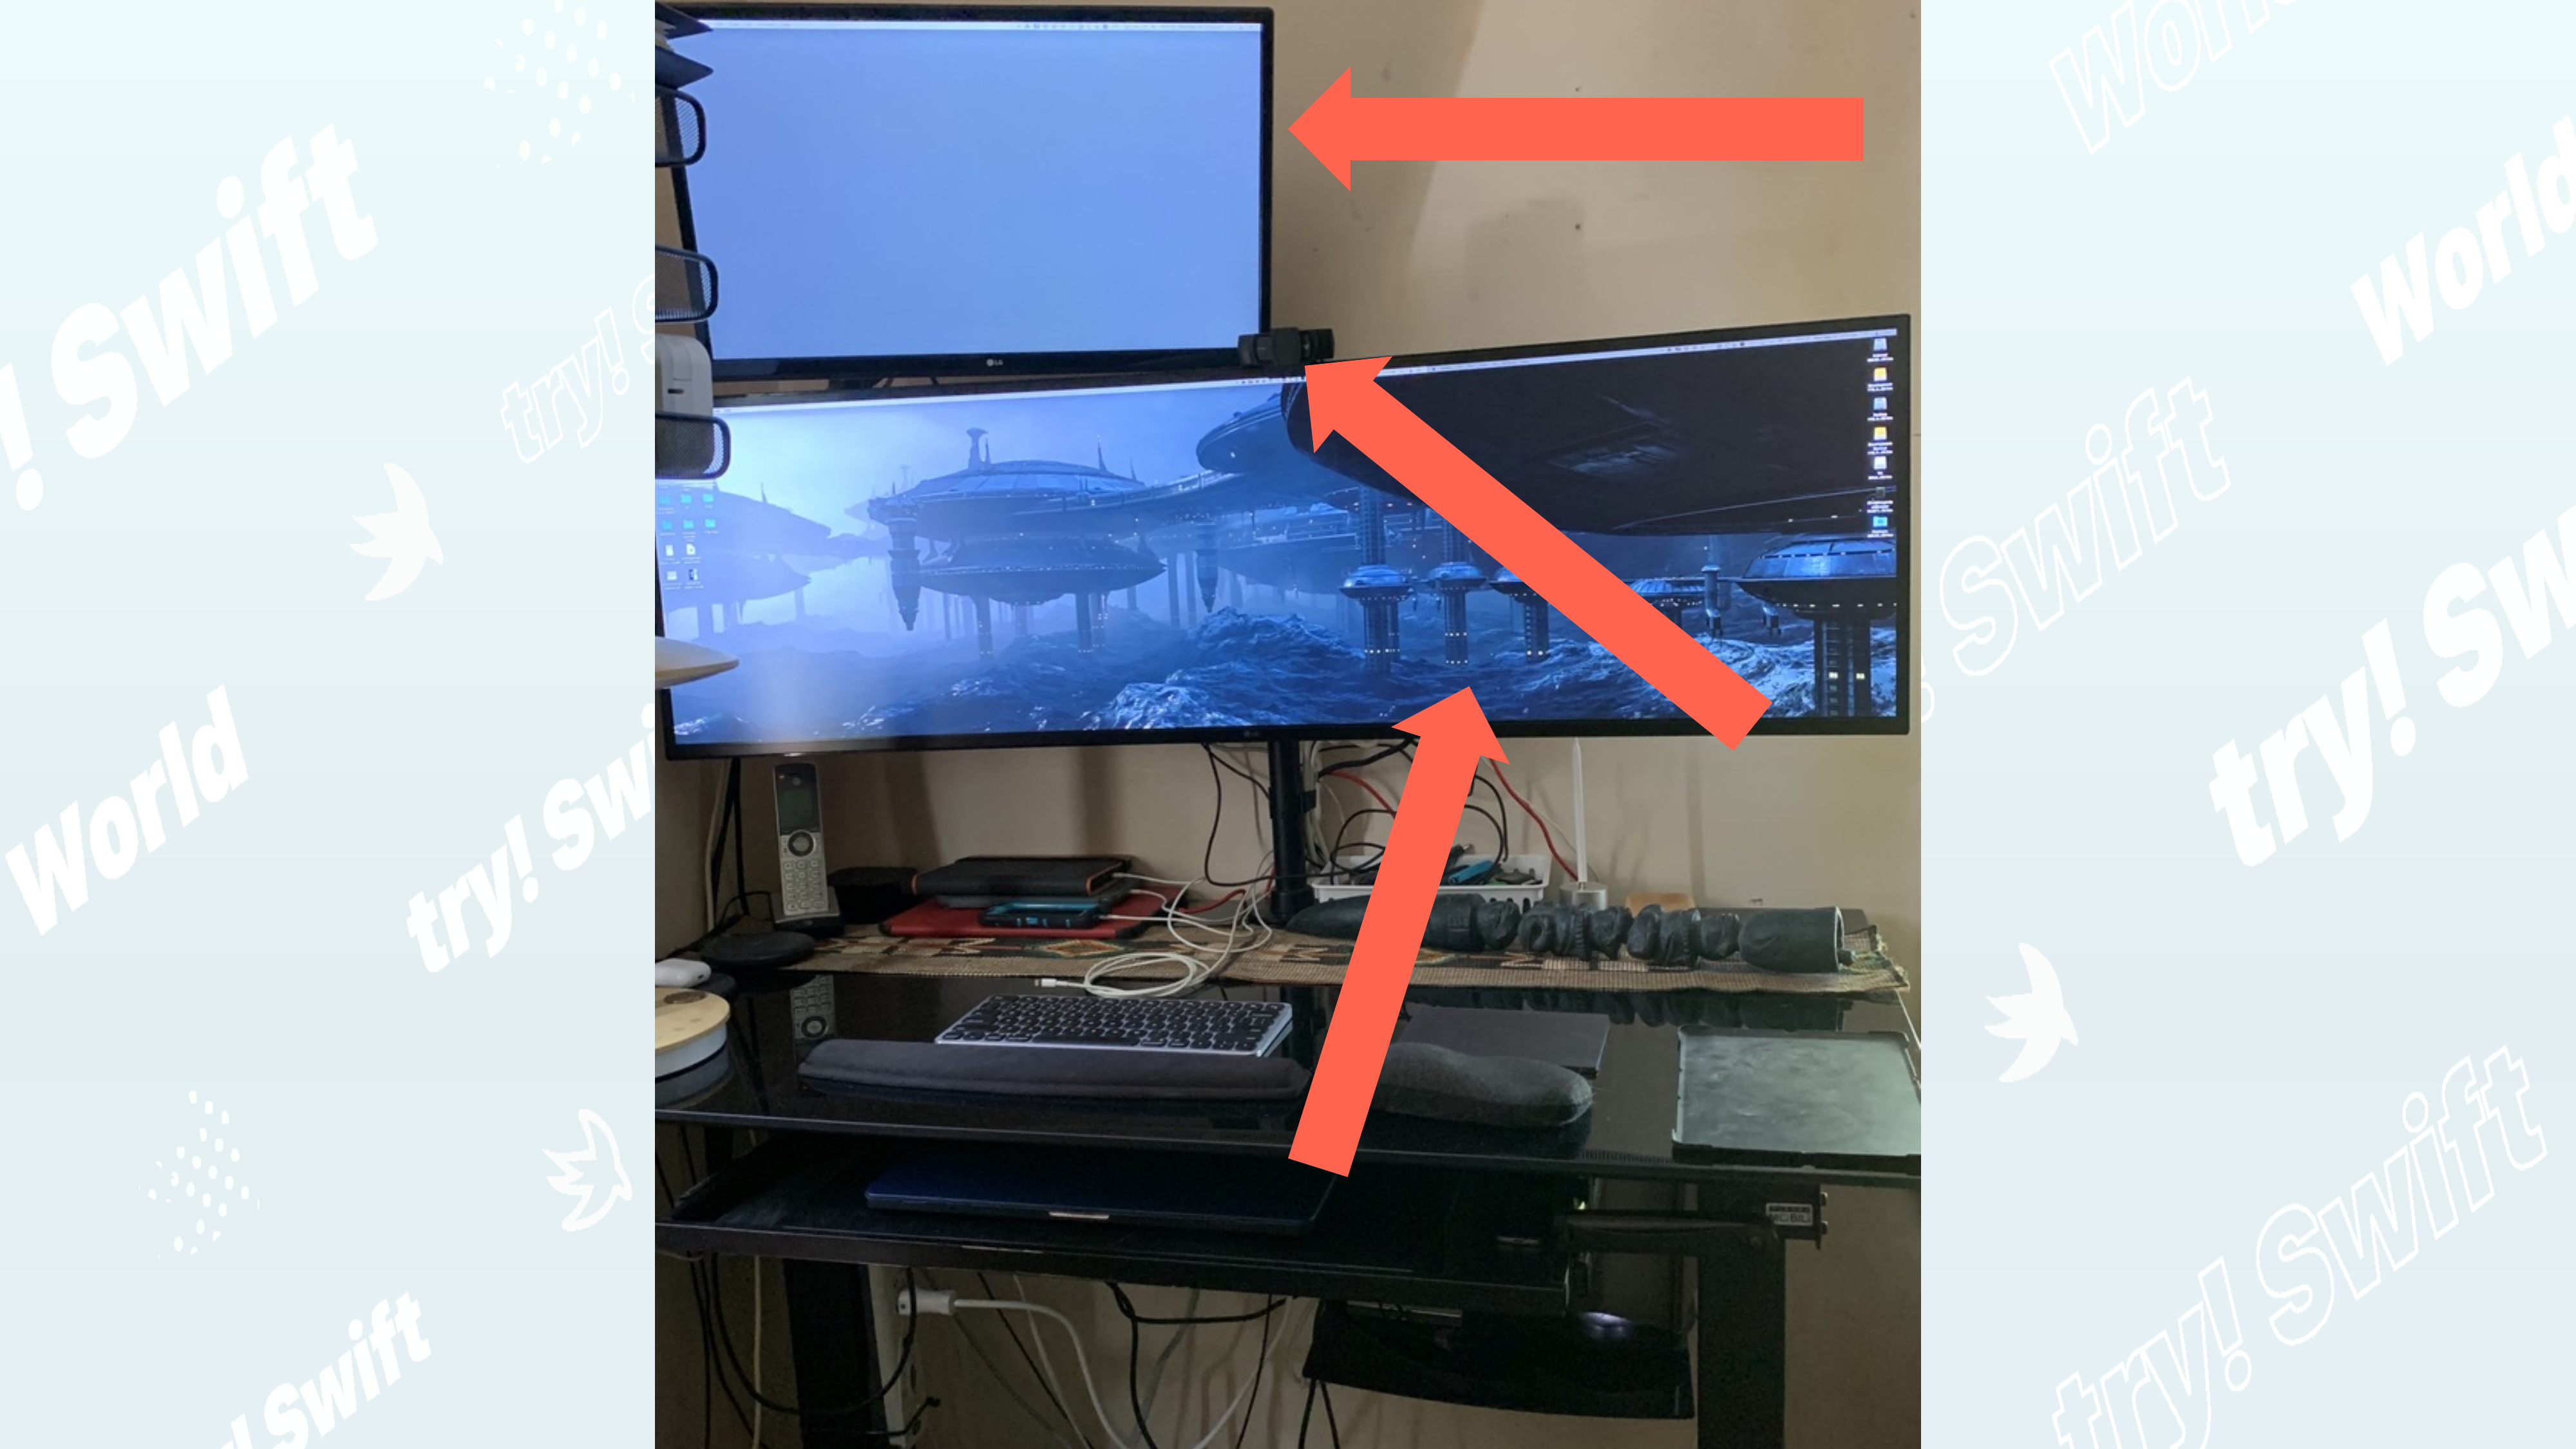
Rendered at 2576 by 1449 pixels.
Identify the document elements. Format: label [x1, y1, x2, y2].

picture [654, 0, 1922, 1449]
